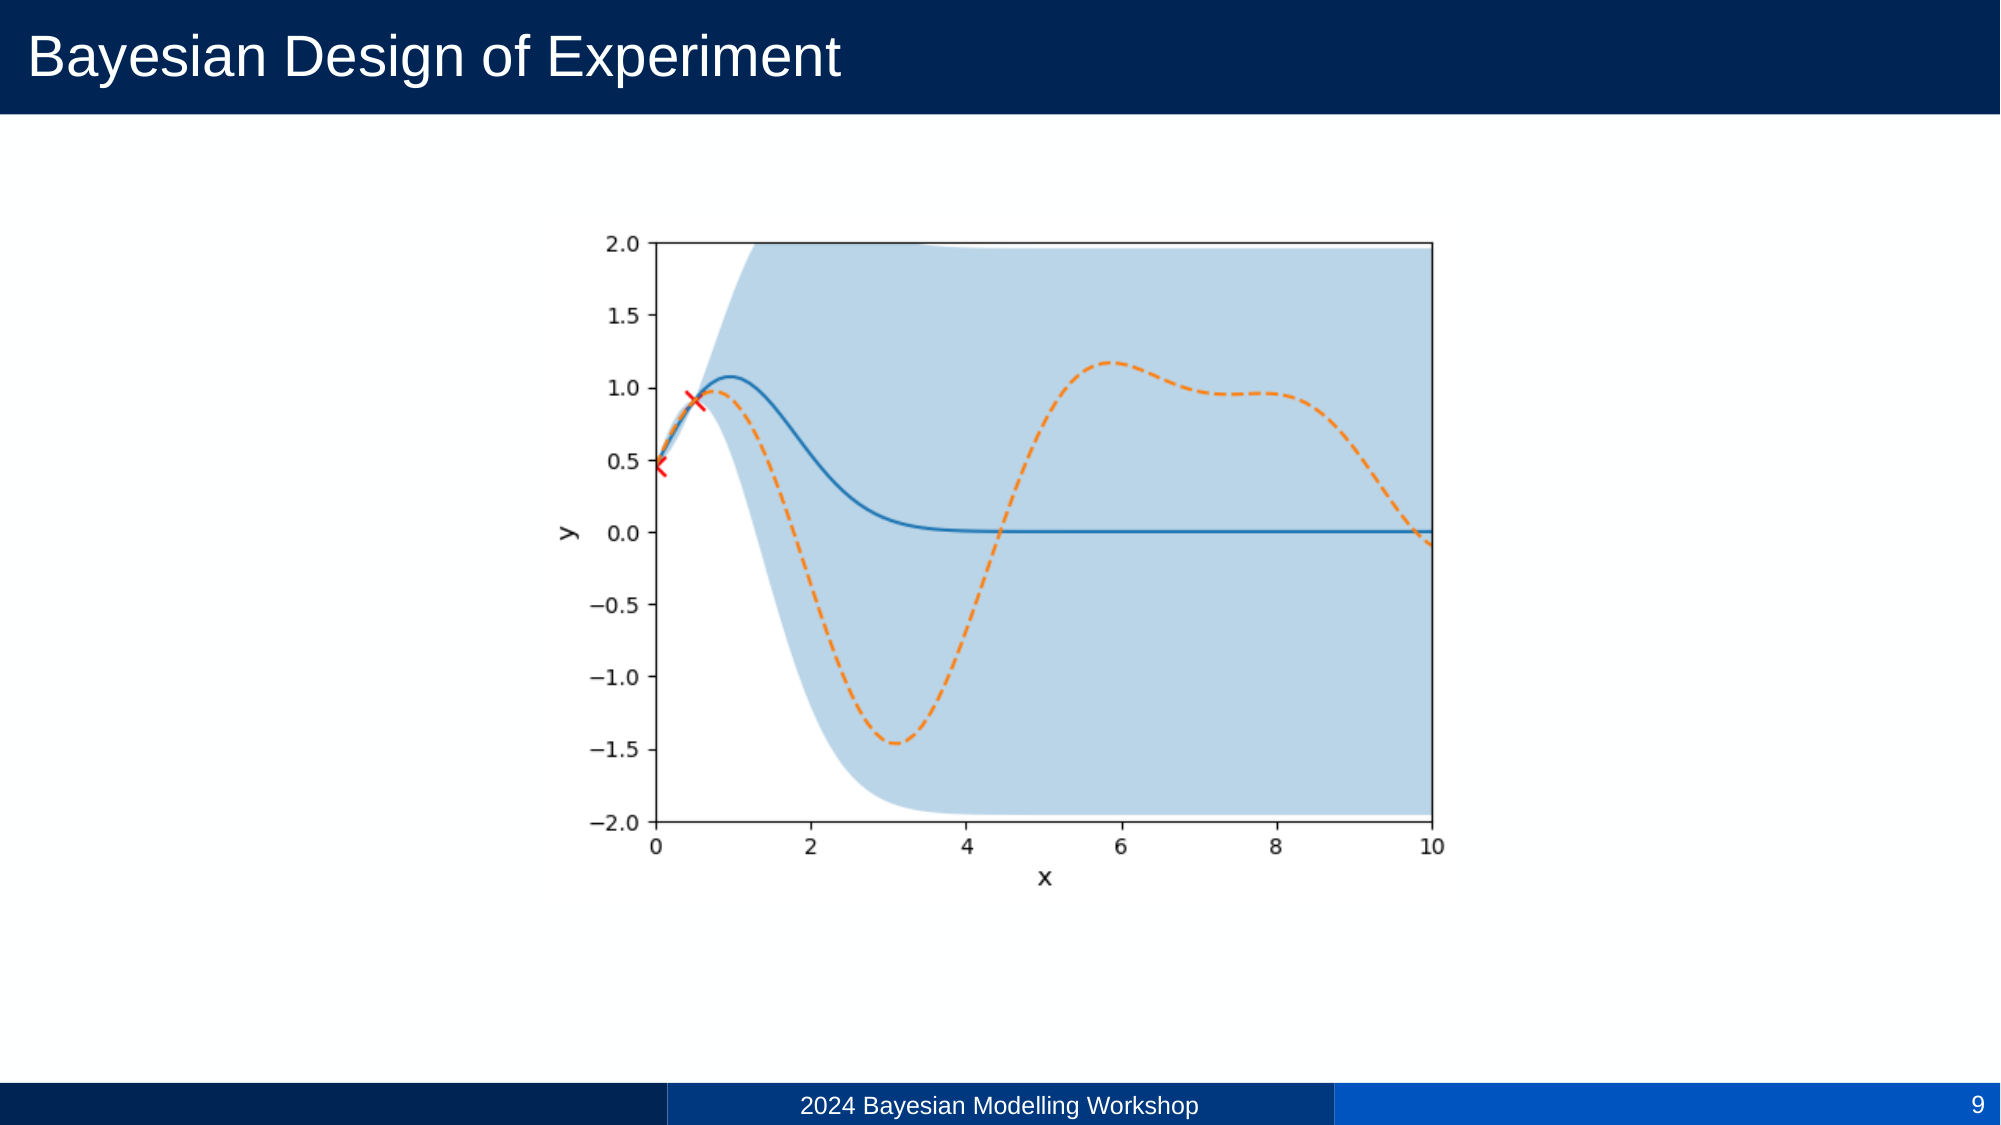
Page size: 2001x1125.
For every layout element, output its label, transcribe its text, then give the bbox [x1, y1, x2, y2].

picture [540, 219, 1460, 906]
title Bayesian Design of Experiment [12, 6, 1984, 108]
